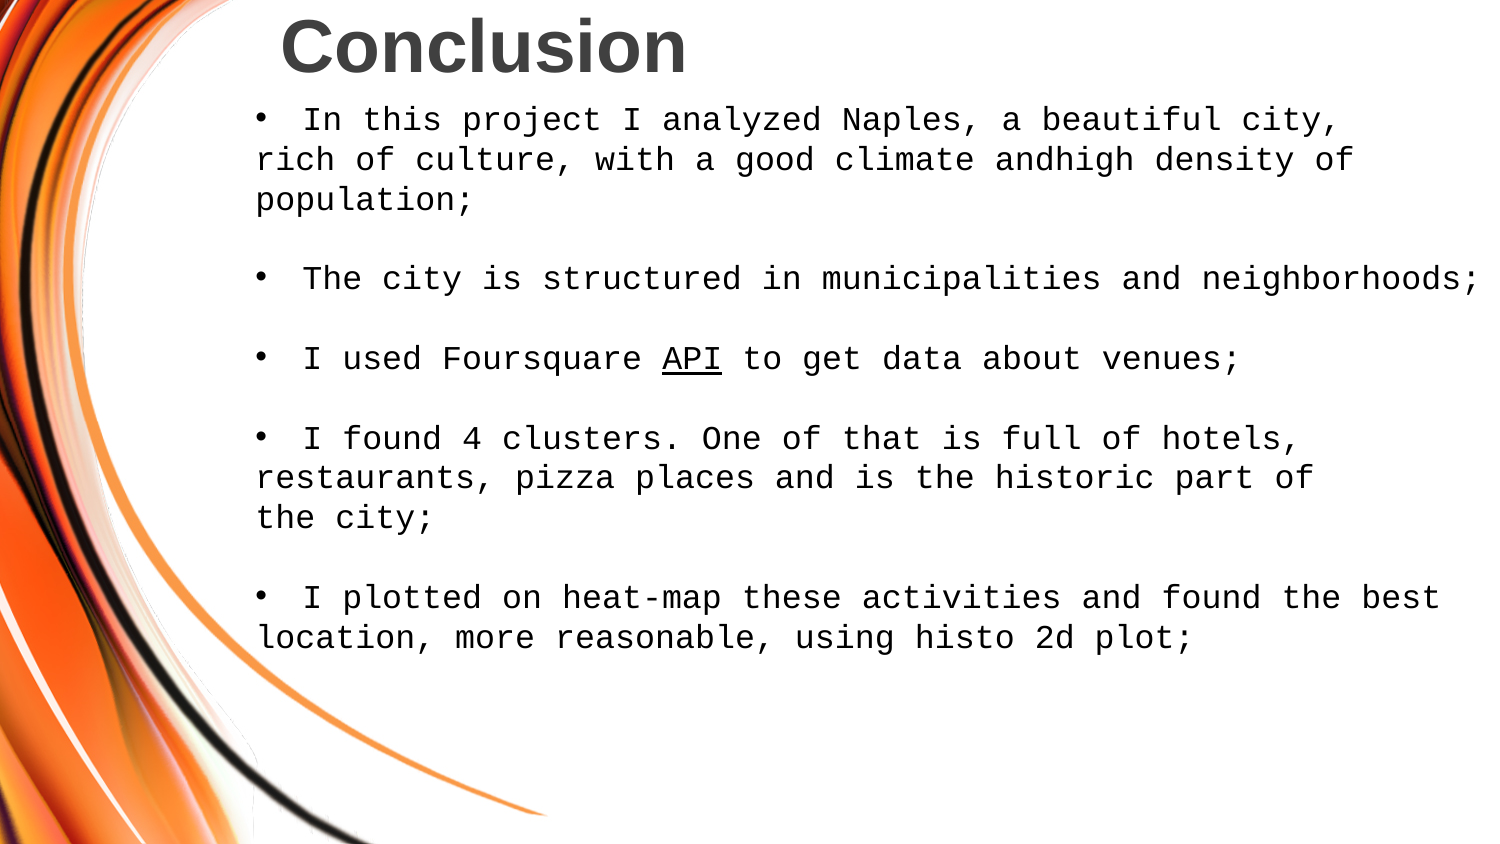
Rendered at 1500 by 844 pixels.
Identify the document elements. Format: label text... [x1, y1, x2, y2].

title Conclusion [265, 0, 1500, 115]
text_box In this project I analyzed Naples, a beautiful city, rich of culture, with a good climate andhigh density of population; The city is structured in municipalities and neighborhoods; I used Foursquare API to get data about venues; I found 4 clusters. One of that is full of hotels, restaurants, pizza places and is the historic part of the city; I plotted on heat-map these activities and found the best location, more reasonable, using histo 2d plot; [240, 89, 1365, 711]
picture [0, 0, 1500, 844]
